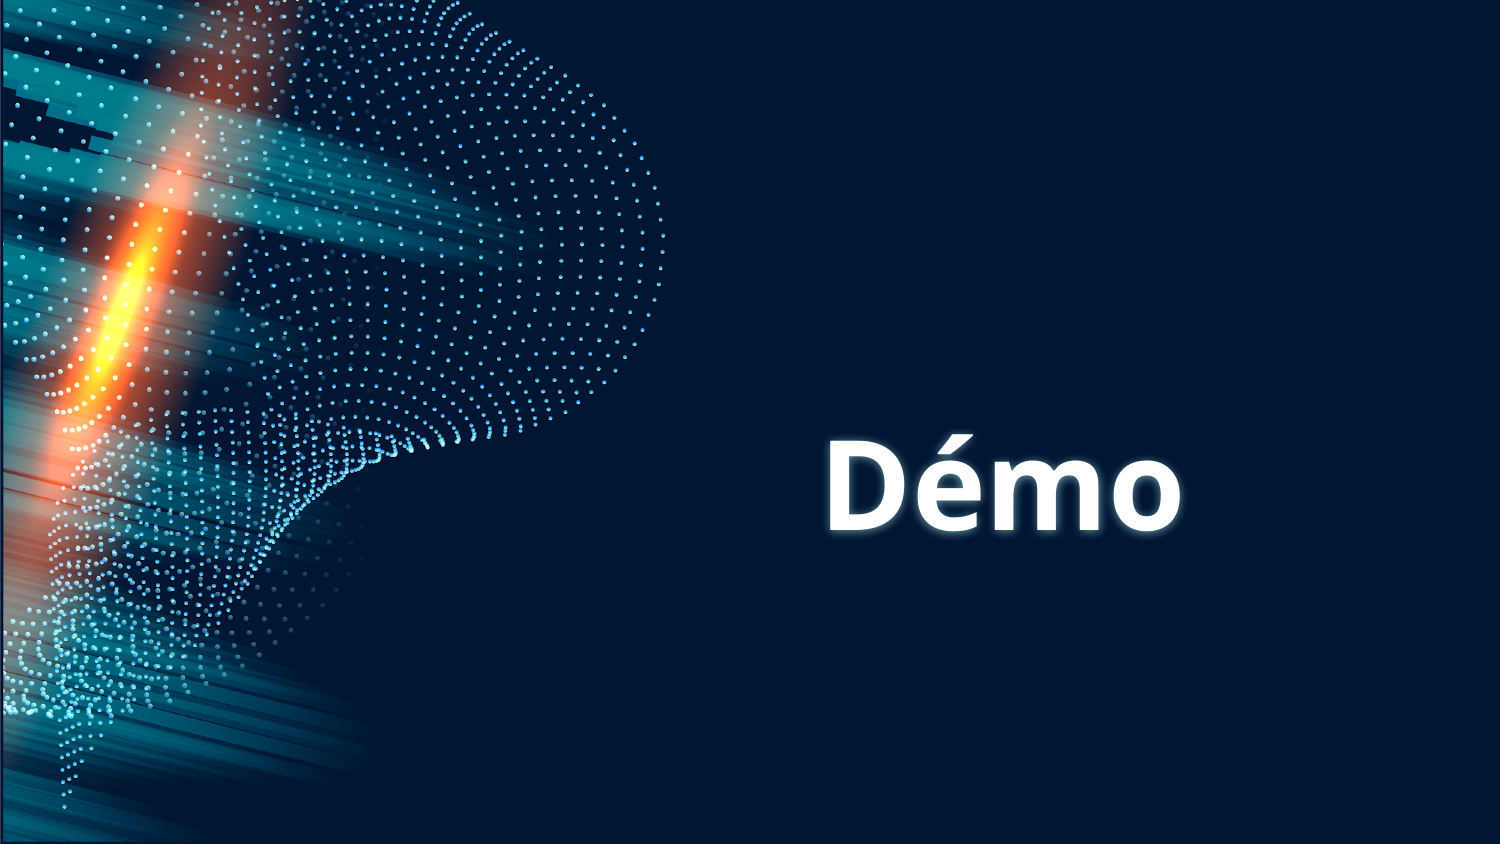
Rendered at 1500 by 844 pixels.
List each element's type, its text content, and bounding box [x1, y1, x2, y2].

title Démo [702, 464, 1303, 571]
picture [0, 0, 1500, 844]
